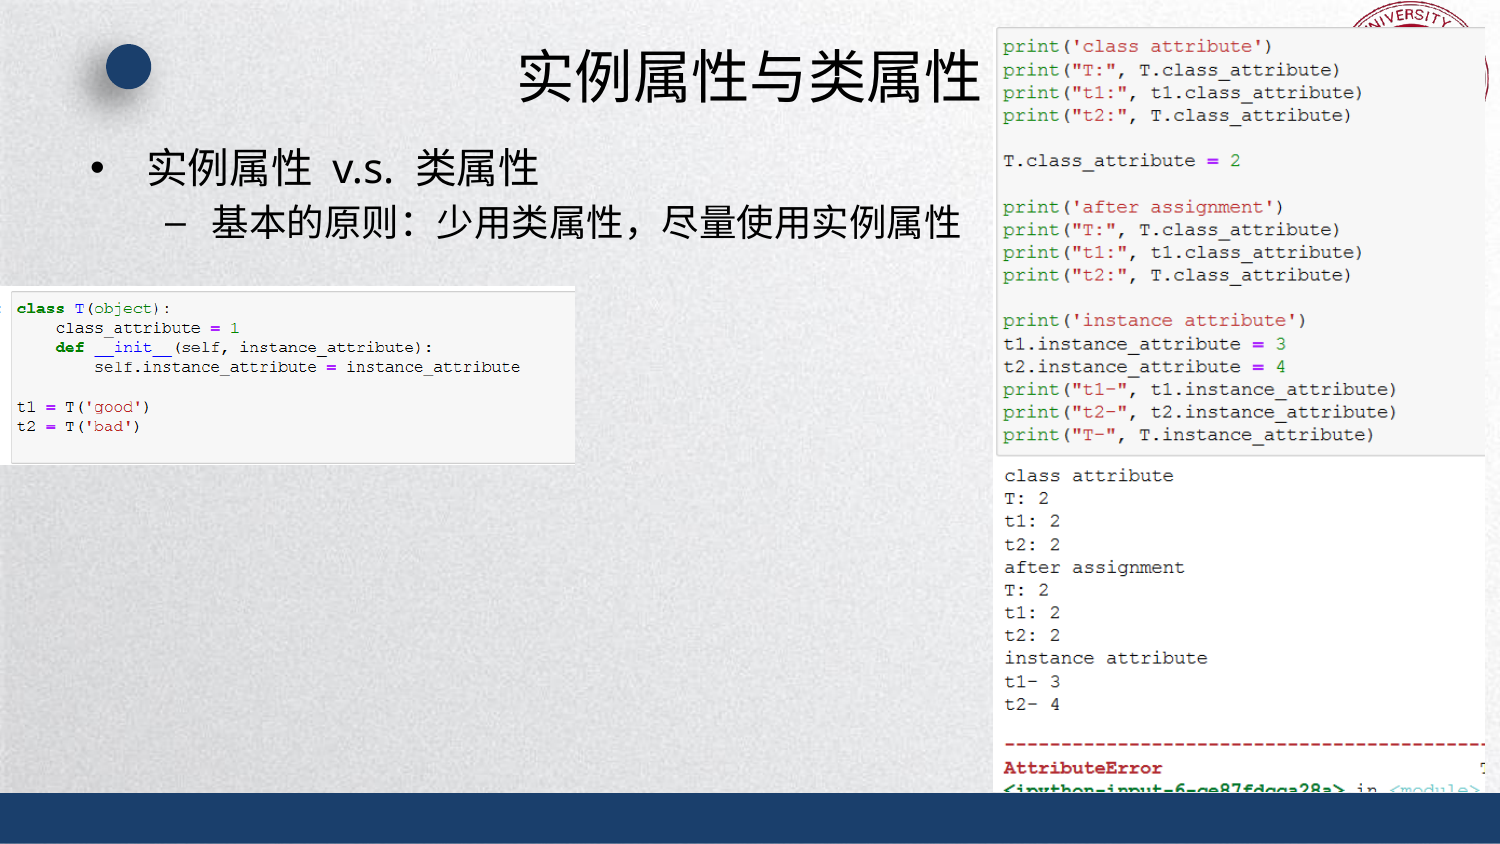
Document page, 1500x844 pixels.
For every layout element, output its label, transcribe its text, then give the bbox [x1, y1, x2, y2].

title 实例属性与类属性 [75, 33, 987, 116]
picture [0, 0, 1500, 793]
list 实例属性 v.s. 类属性 基本的原则：少用类属性，尽量使用实例属性 [75, 134, 987, 439]
